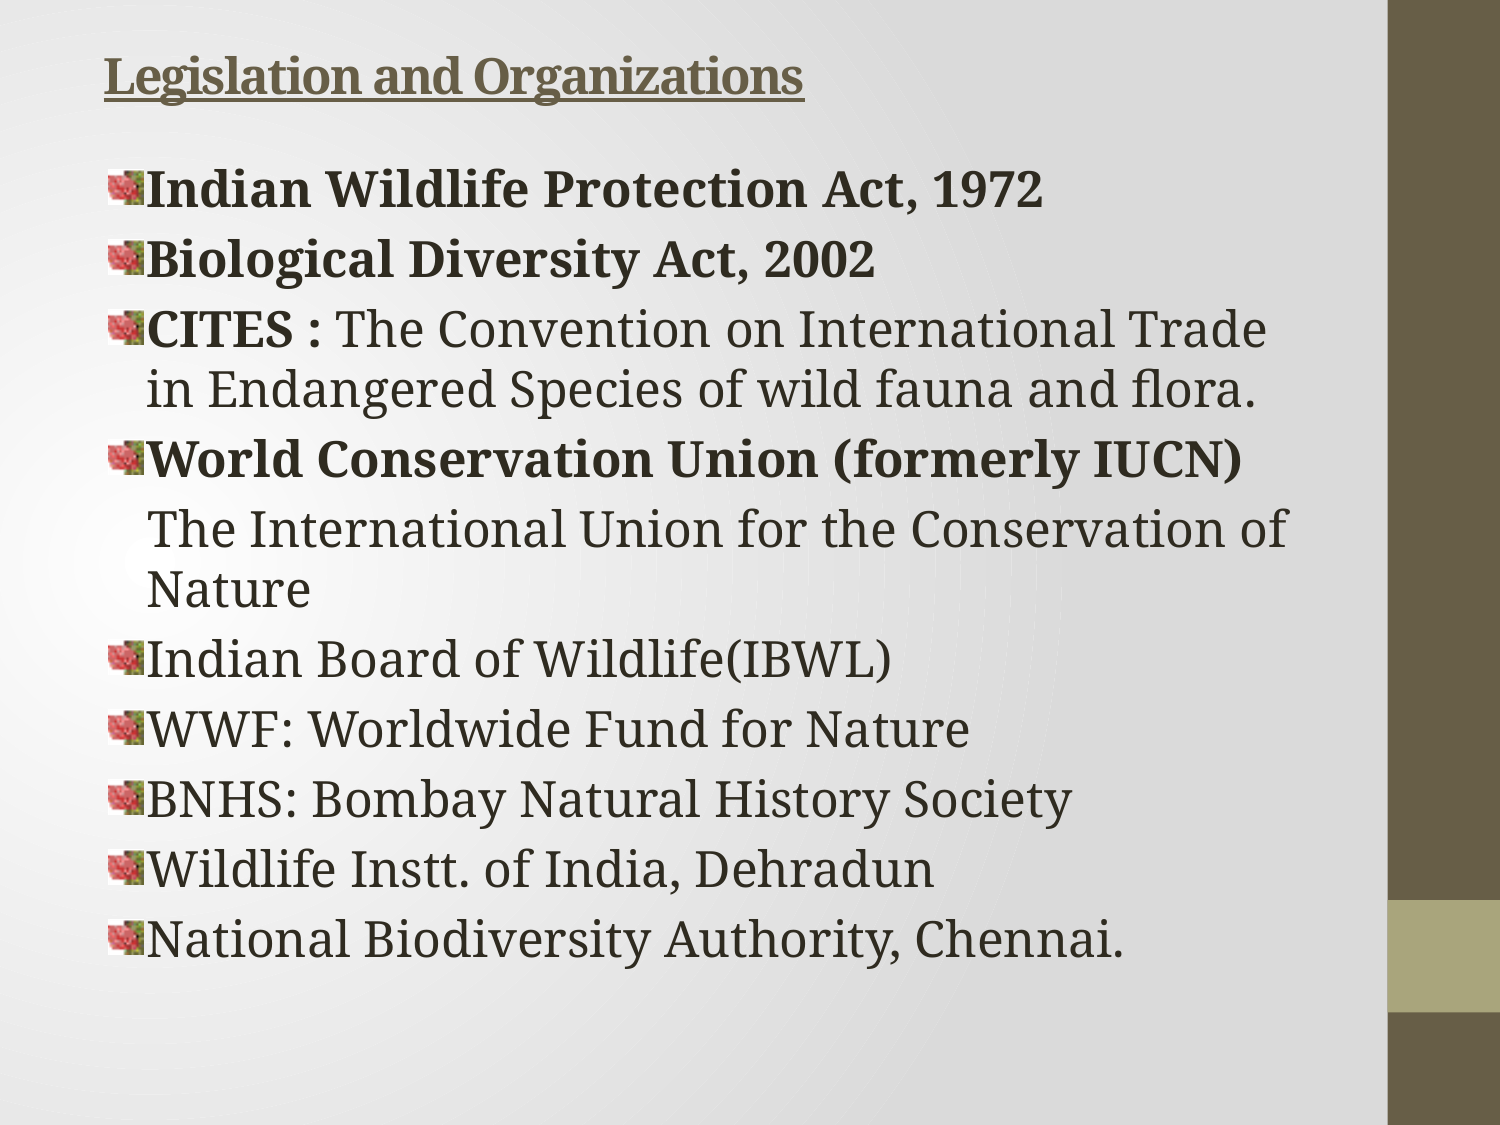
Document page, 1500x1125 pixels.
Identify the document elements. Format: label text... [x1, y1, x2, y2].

picture [108, 239, 144, 275]
title Legislation and Organizations [88, 0, 1439, 149]
picture [108, 169, 144, 205]
picture [108, 919, 144, 955]
list Indian Wildlife Protection Act, 1972 Biological Diversity Act, 2002 CITES : The Convention on International Trade in Endangered Species of wild fauna and flora. World Conservation Union (formerly IUCN) The International Union for the Conservation of Nature Indian Board of Wildlife(IBWL) WWF: Worldwide Fund for Nature BNHS: Bombay Natural History Society Wildlife Instt. of India, Dehradun National Biodiversity Authority, Chennai. [75, 149, 1325, 1050]
picture [108, 439, 144, 475]
picture [108, 309, 144, 345]
picture [108, 639, 144, 675]
picture [108, 779, 144, 815]
picture [108, 849, 144, 885]
picture [108, 709, 144, 745]
